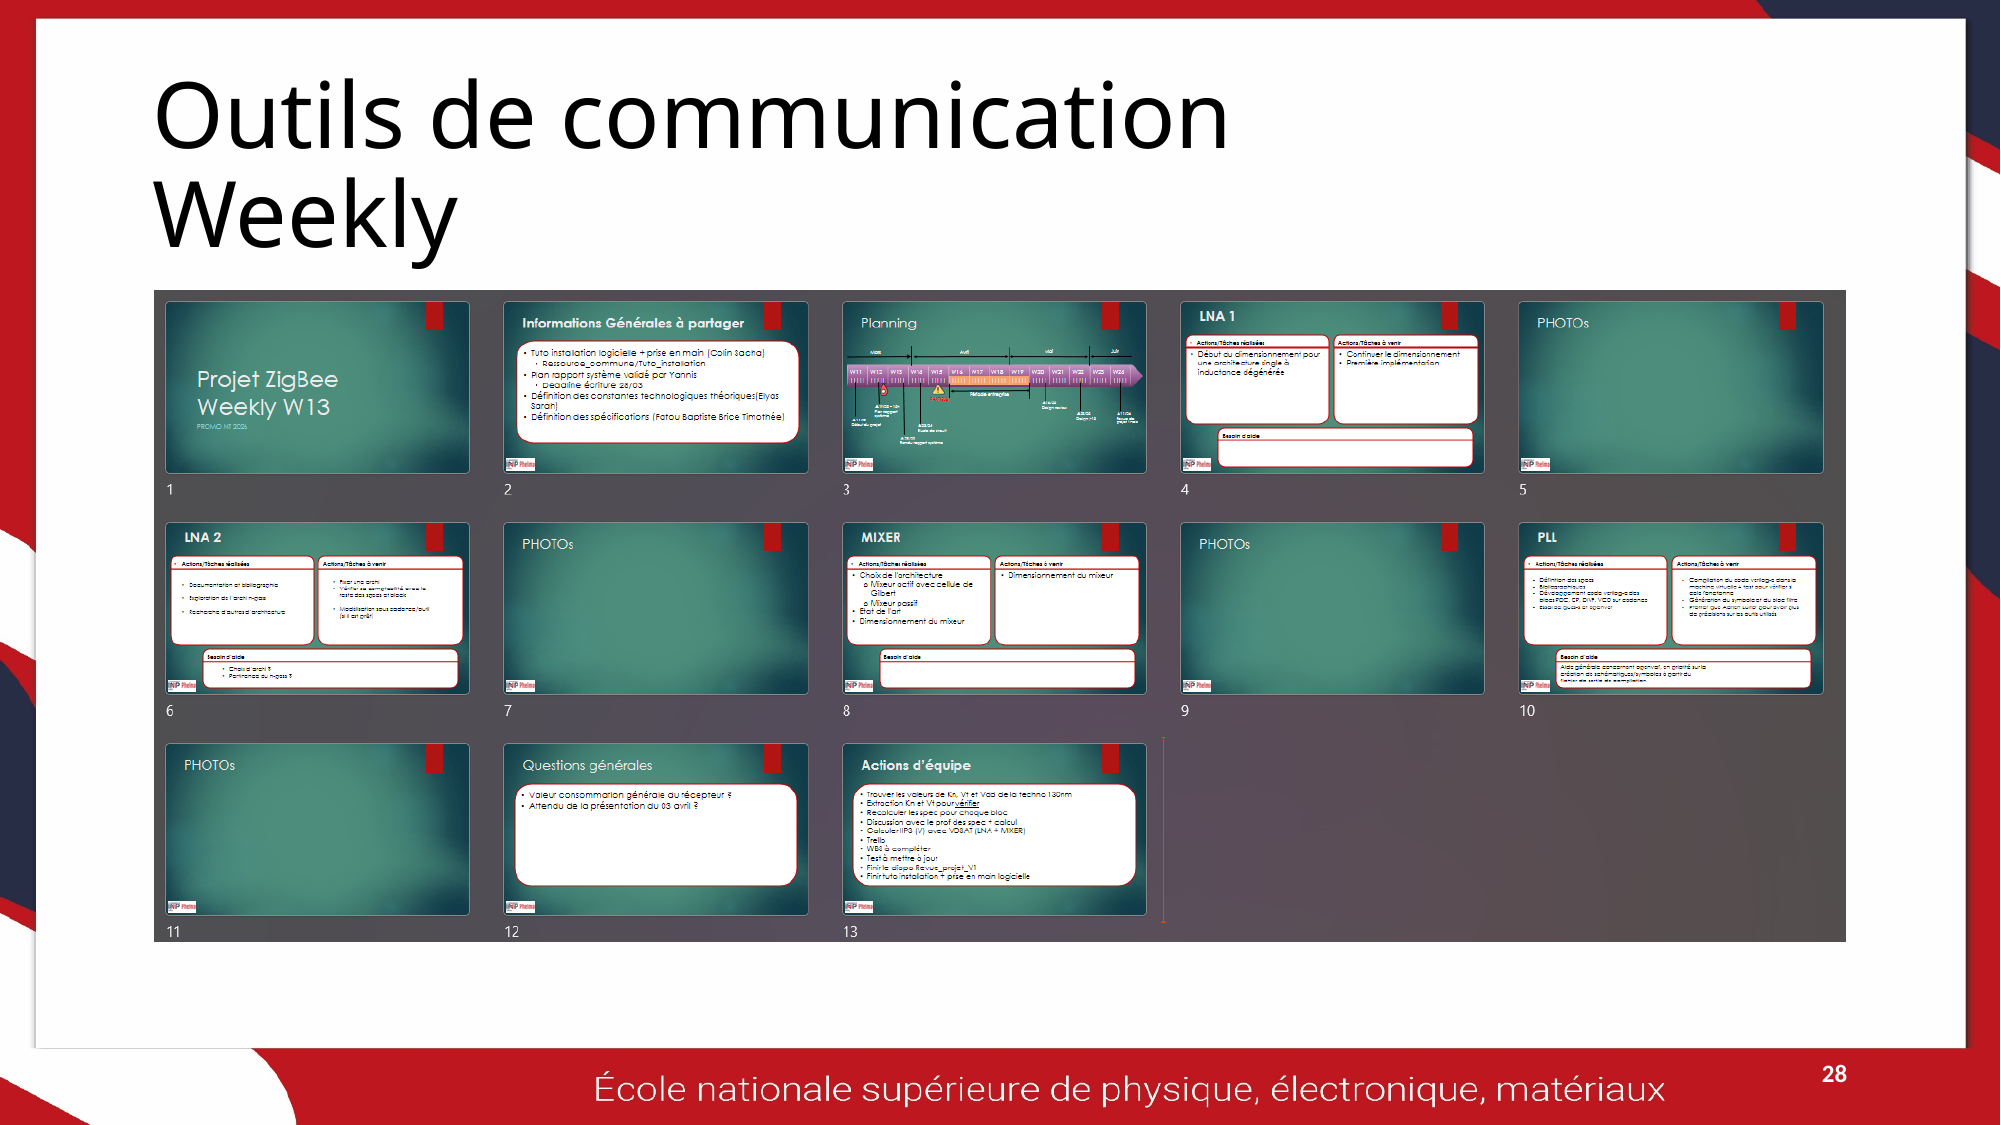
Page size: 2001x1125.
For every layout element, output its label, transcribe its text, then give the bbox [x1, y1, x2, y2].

title Outils de communication Weekly [137, 59, 1863, 278]
picture [0, 0, 2000, 1125]
slide_number 28 [1412, 1042, 1863, 1103]
